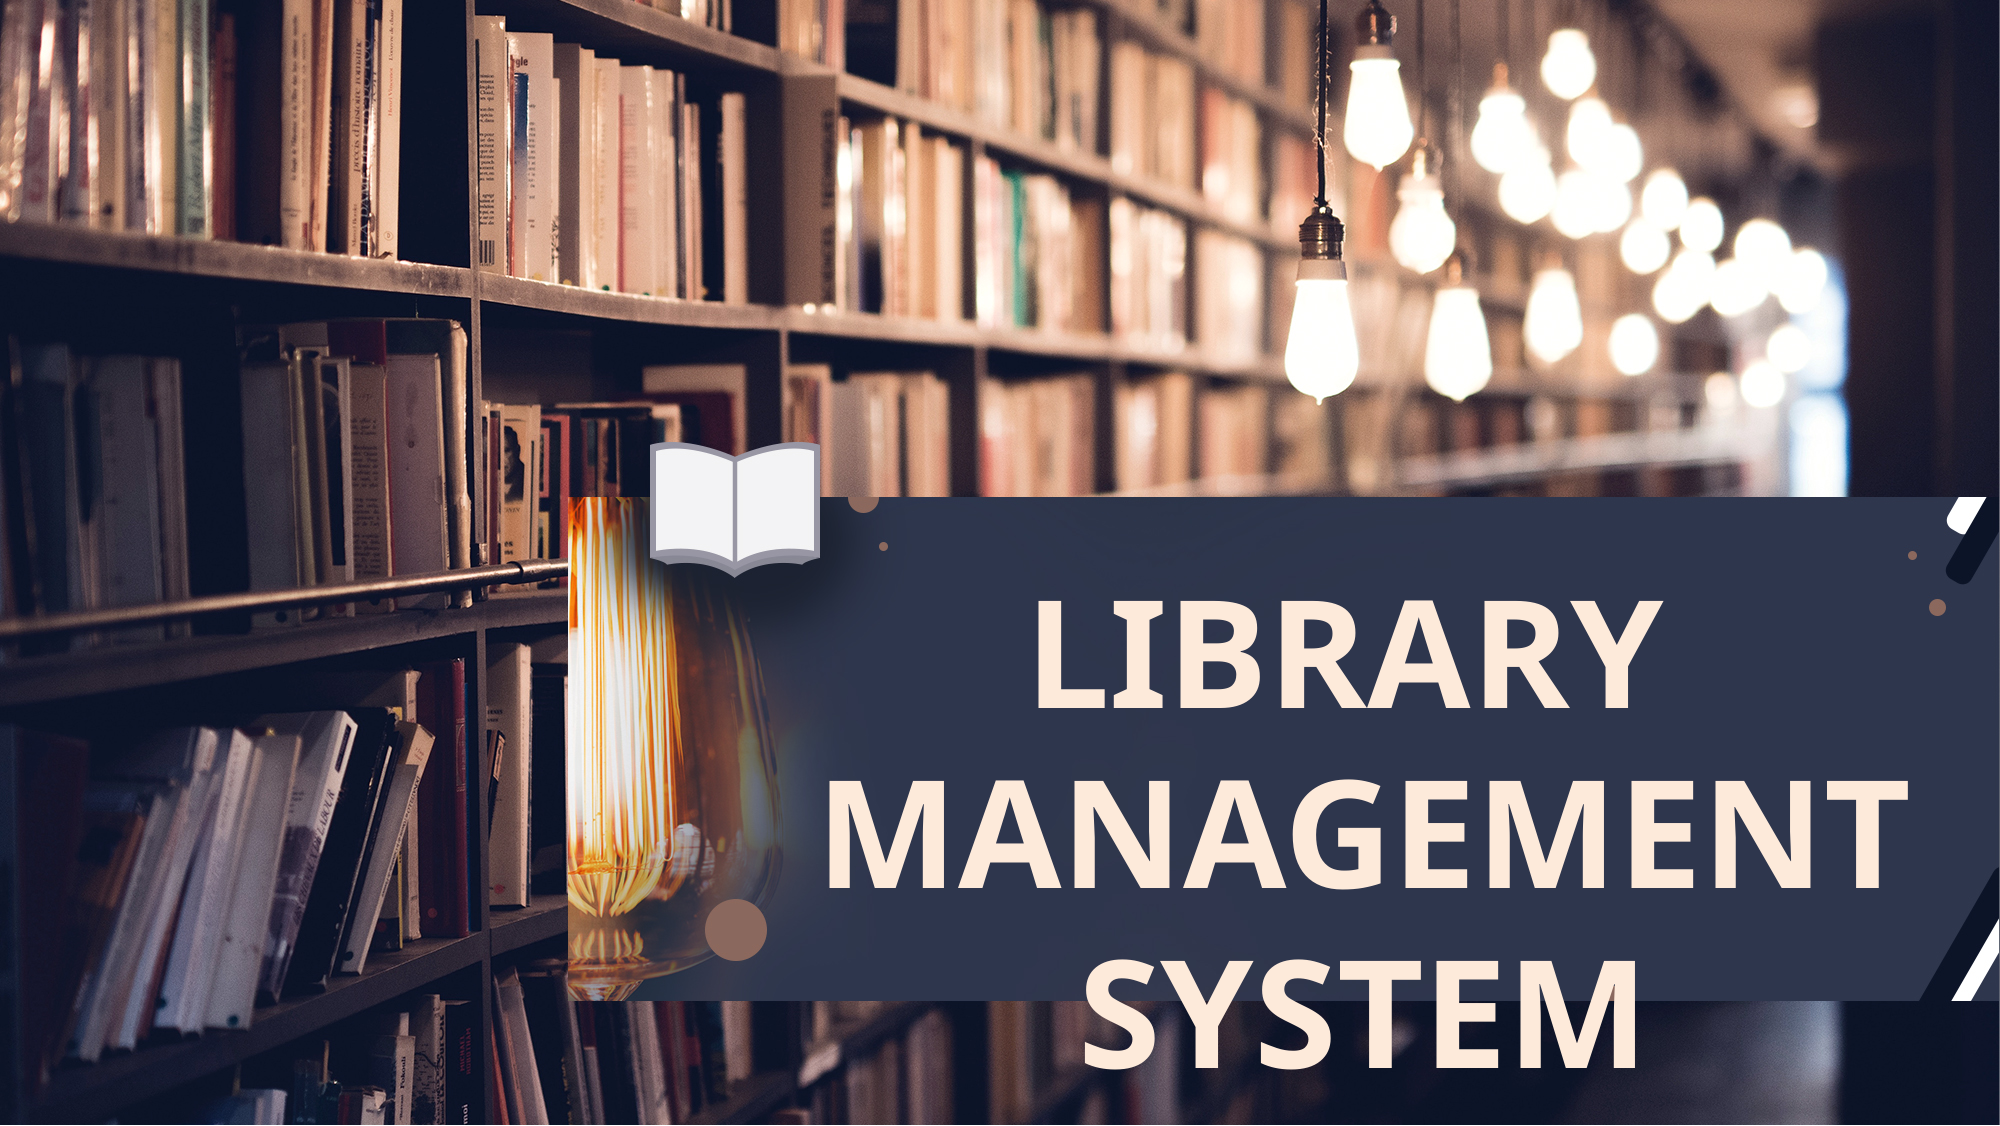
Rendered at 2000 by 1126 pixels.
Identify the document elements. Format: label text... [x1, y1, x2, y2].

picture [0, 0, 2000, 1125]
title LIBRARY MANAGEMENT SYSTEM [775, 550, 1953, 918]
